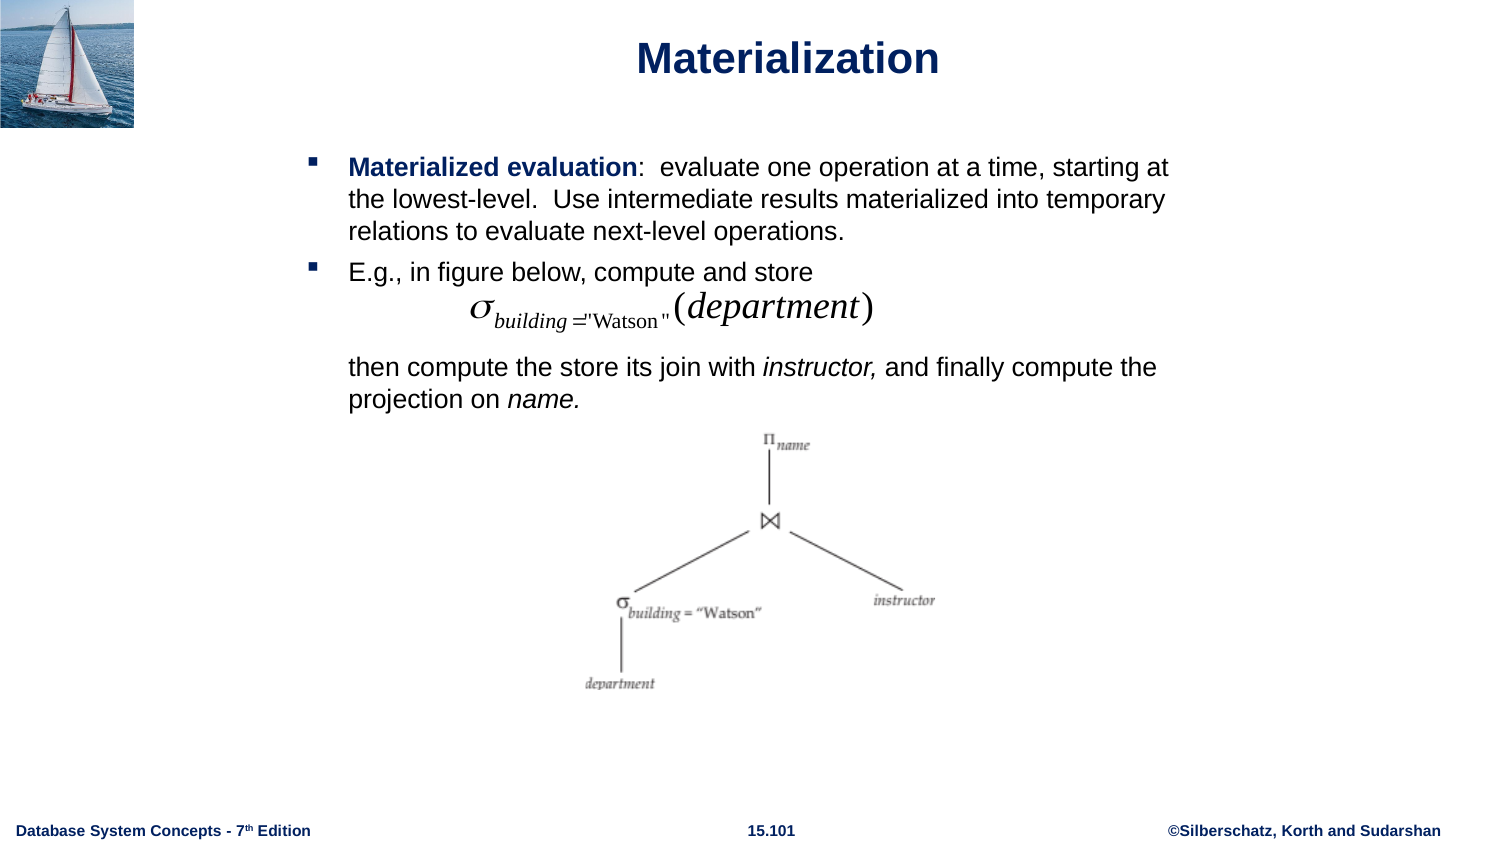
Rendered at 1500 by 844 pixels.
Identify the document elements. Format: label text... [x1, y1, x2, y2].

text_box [464, 280, 882, 341]
list Materialized evaluation: evaluate one operation at a time, starting at the lowest-level. Use intermediate results materialized into temporary relations to evaluate next-level operations. E.g., in figure below, compute and store then compute the store its join with instructor, and finally compute the projection on name. [291, 142, 1188, 401]
title Materialization [125, 14, 1452, 90]
picture [585, 430, 936, 690]
picture [0, 0, 134, 128]
